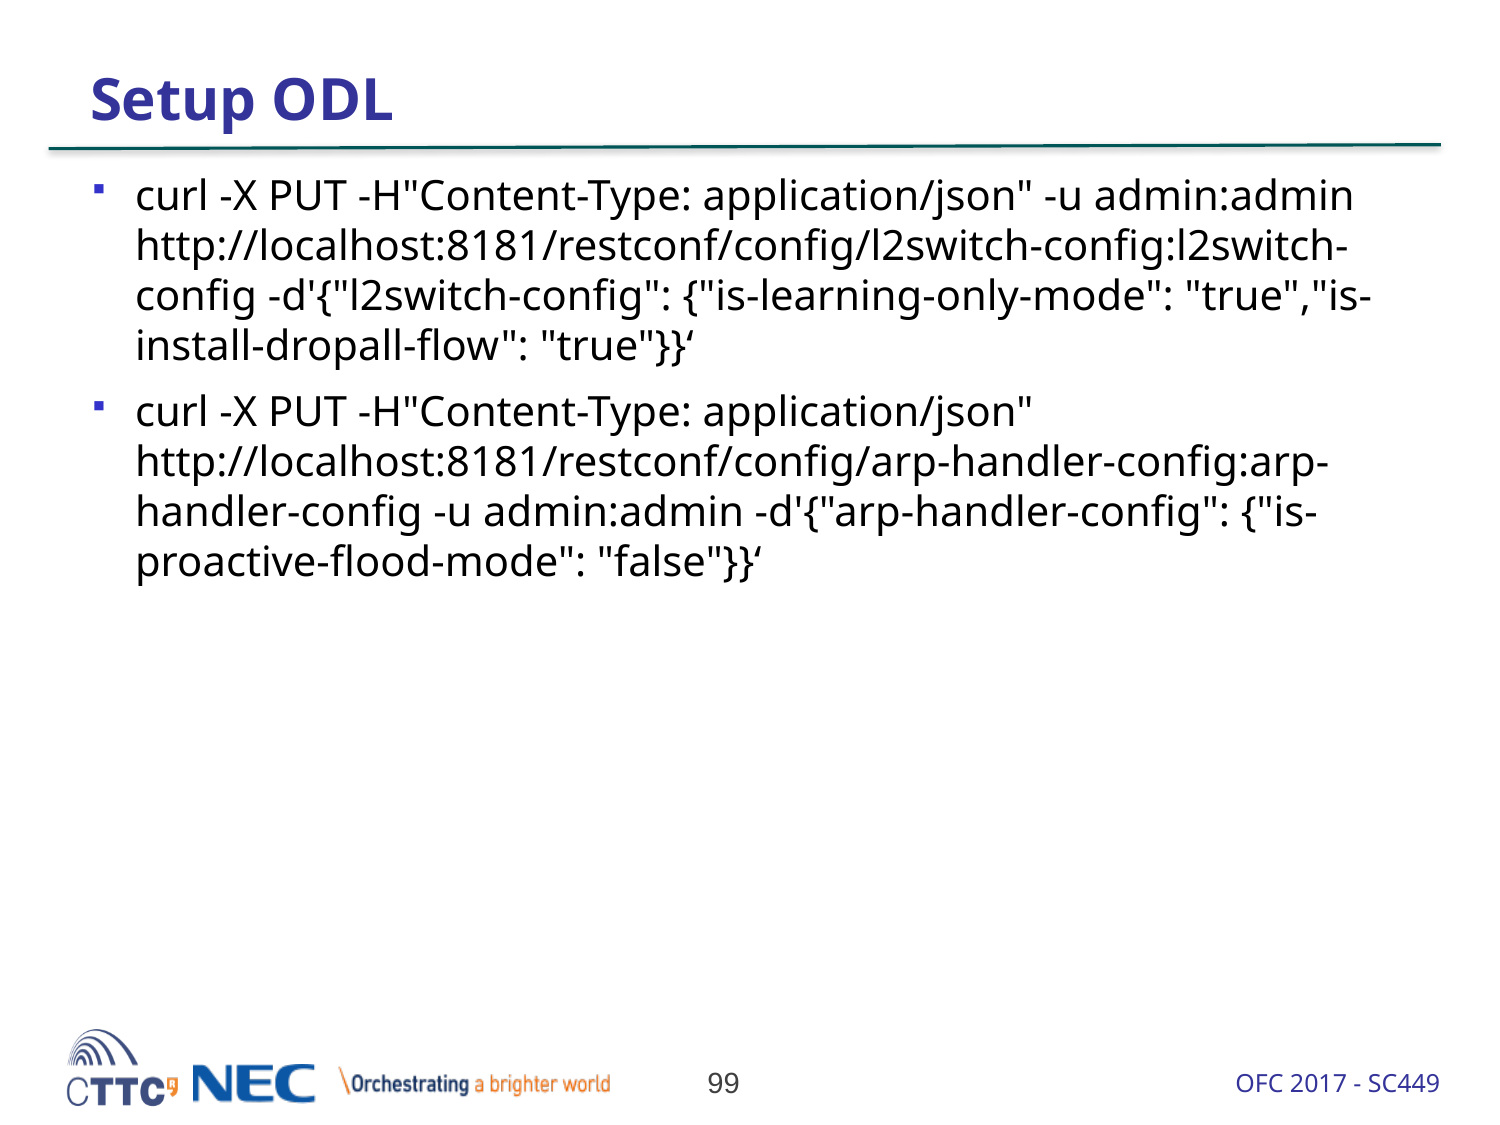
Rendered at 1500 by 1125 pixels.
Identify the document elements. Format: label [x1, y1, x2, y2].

footer [1220, 1060, 1491, 1102]
slide_number [651, 1057, 797, 1118]
title [74, 57, 1426, 141]
list [74, 160, 1426, 1024]
picture [64, 1027, 180, 1110]
picture [193, 1064, 611, 1104]
